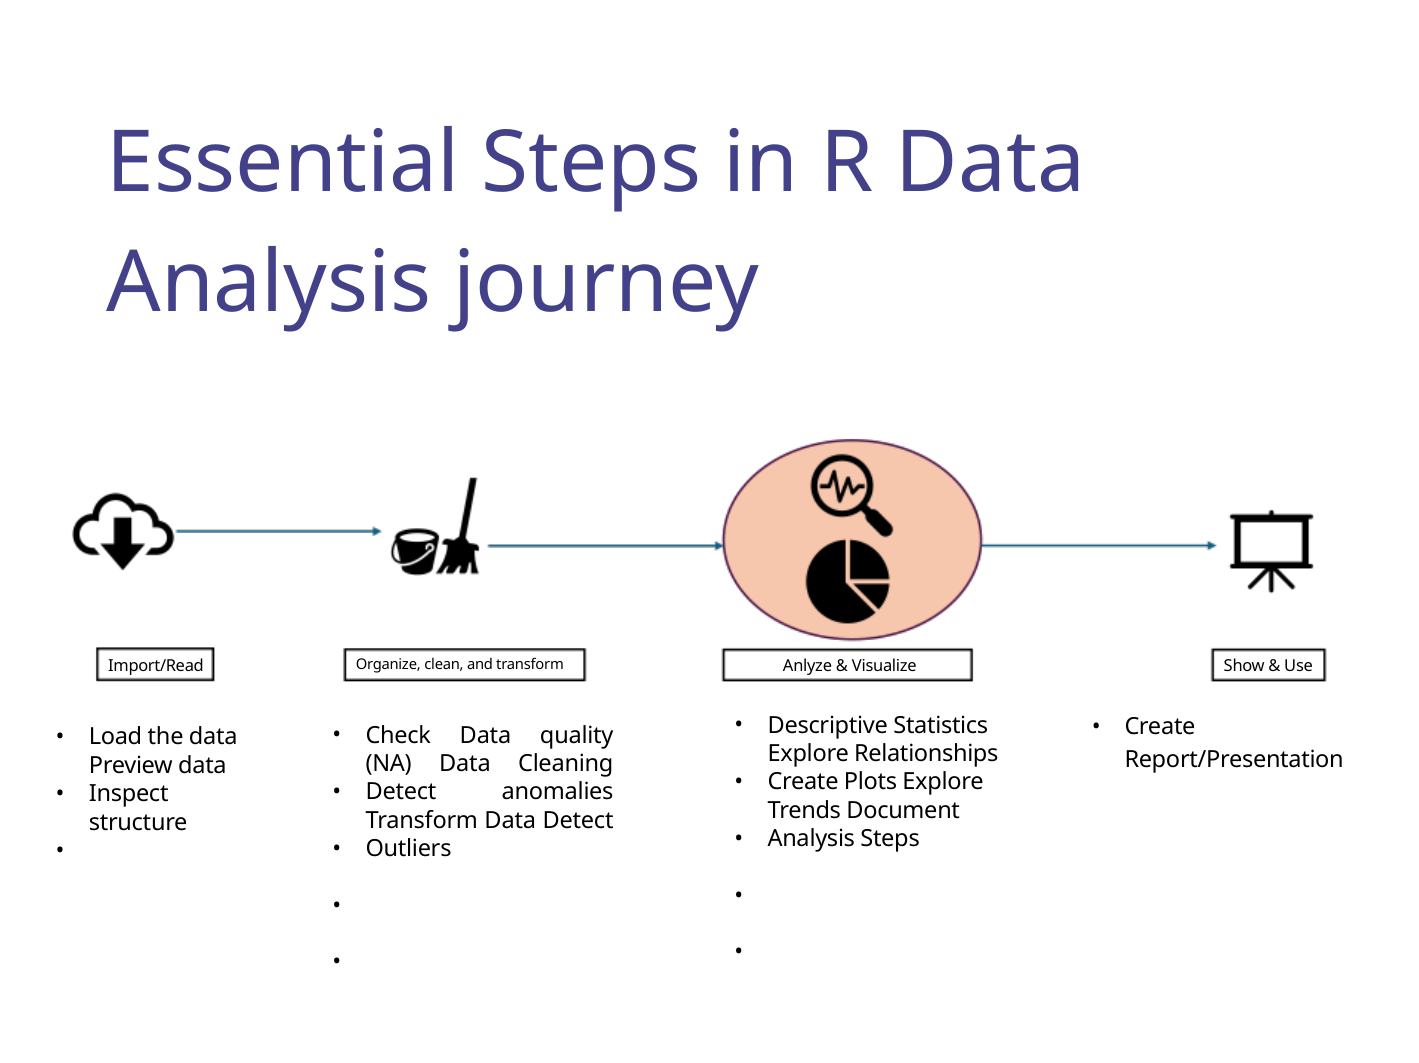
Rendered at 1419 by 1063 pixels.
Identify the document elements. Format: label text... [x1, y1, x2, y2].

text_box [65, 432, 1334, 689]
text_box • • • [55, 721, 65, 863]
text_box • [1091, 706, 1101, 740]
text_box • • • • • [332, 719, 341, 975]
text_box Essential Steps in R Data Analysis journey [106, 89, 1220, 329]
text_box Import/Read [108, 651, 222, 675]
text_box Show & Use [1223, 651, 1339, 675]
text_box Check Data quality (NA) Data Cleaning Detect anomalies Transform Data Detect Outliers [365, 719, 613, 862]
text_box Load the data Preview data Inspect structure [88, 721, 267, 835]
text_box Anlyze & Visualize [782, 651, 960, 675]
text_box Create Report/Presentation [1124, 706, 1410, 773]
text_box Organize, clean, and transform [355, 652, 578, 673]
text_box Descriptive Statistics Explore Relationships Create Plots Explore Trends Document Analysis Steps [767, 709, 1034, 852]
text_box • • • • • [734, 709, 743, 965]
